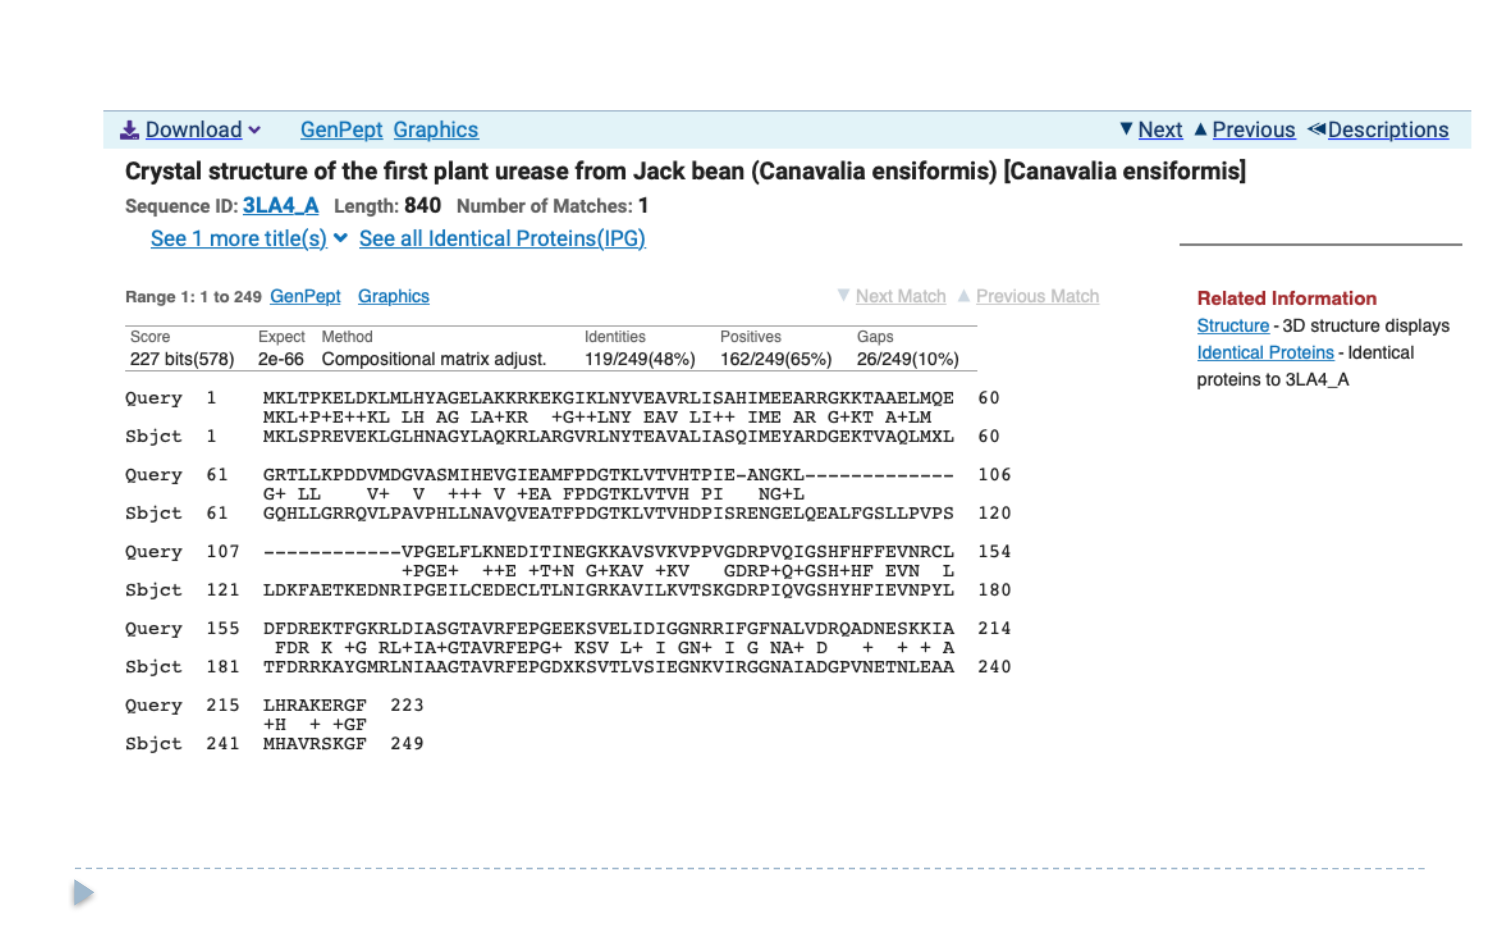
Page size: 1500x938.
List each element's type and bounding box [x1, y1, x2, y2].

picture [91, 95, 1483, 785]
